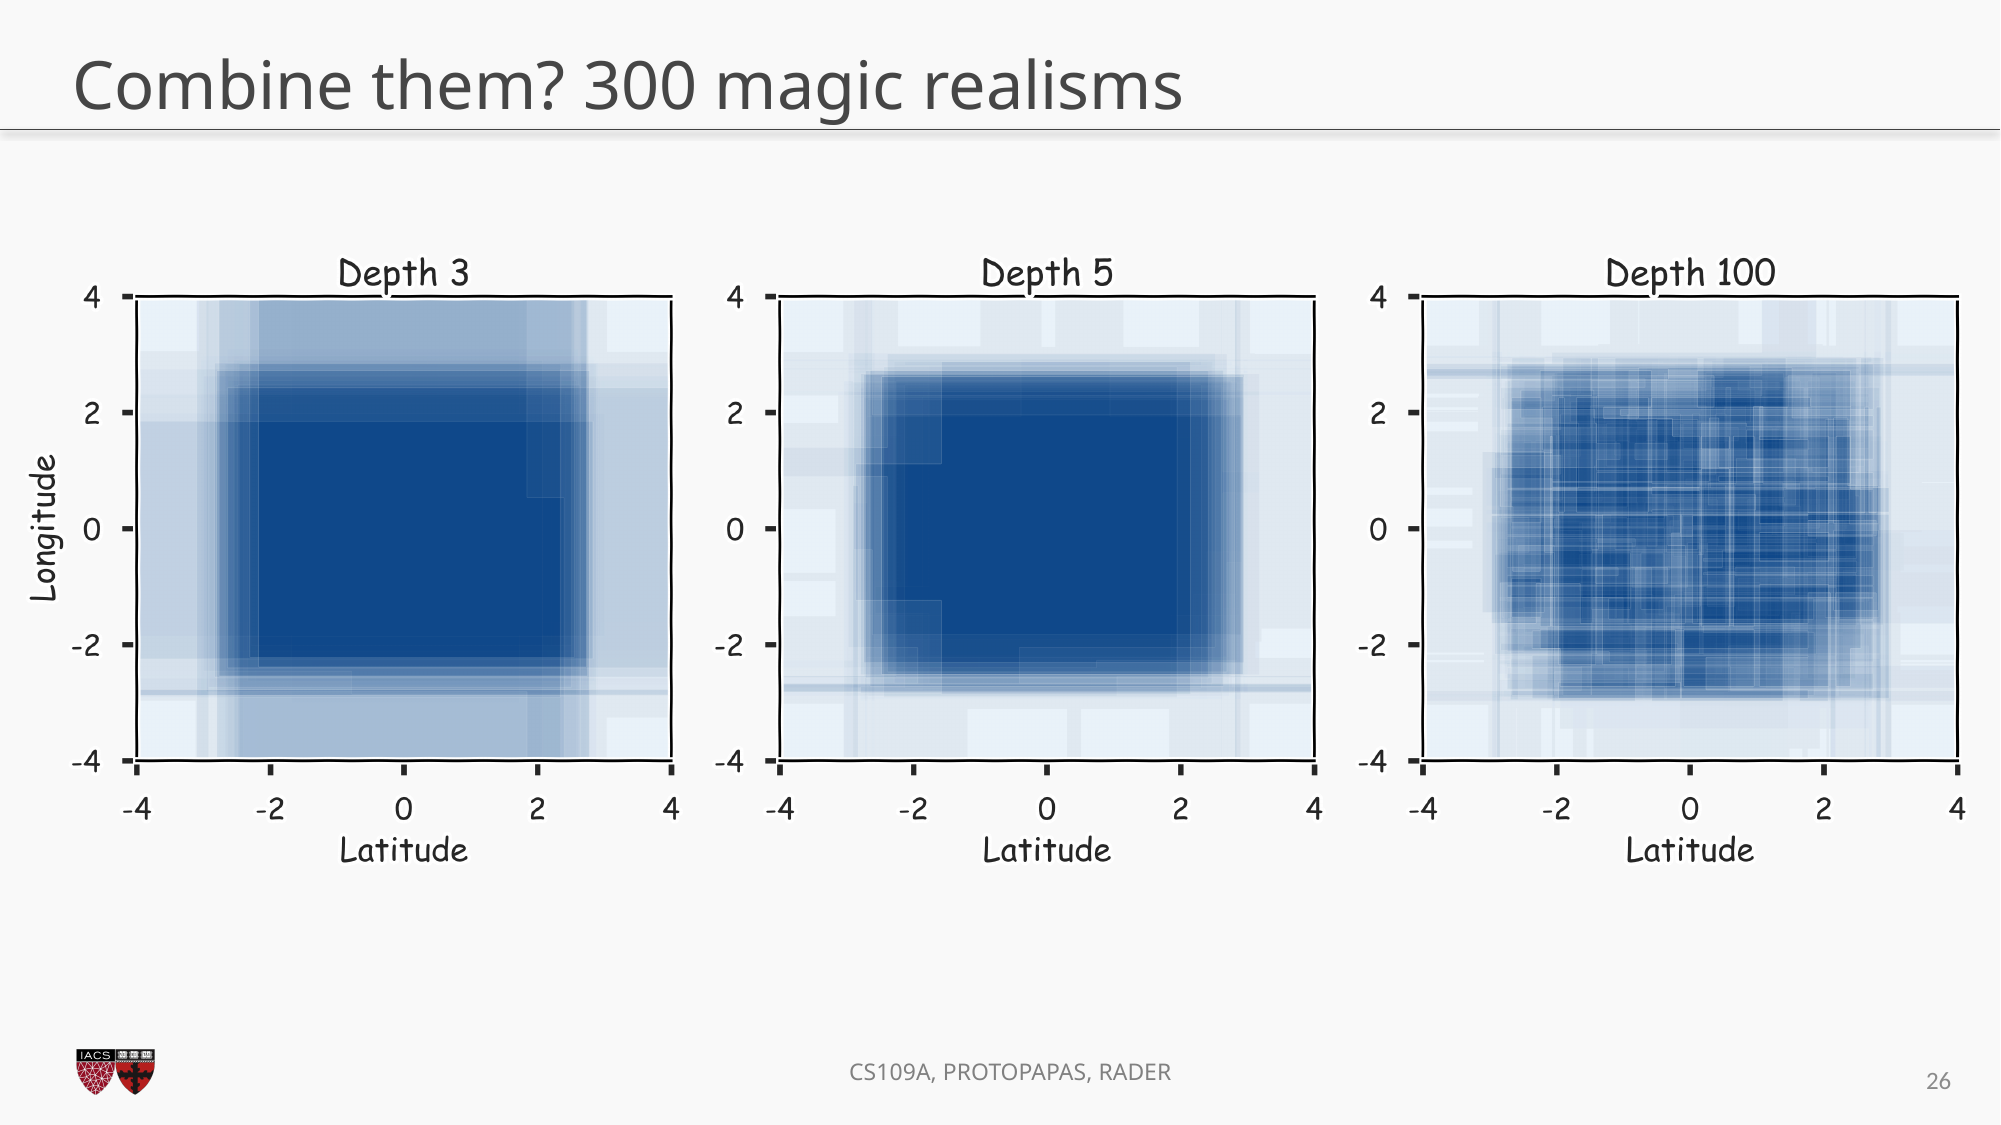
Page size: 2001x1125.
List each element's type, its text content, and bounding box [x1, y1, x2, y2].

slide_number 26 [1500, 1050, 1967, 1110]
title Combine them? 300 magic realisms [57, 35, 1943, 162]
picture [75, 1049, 155, 1095]
picture [0, 228, 2000, 897]
